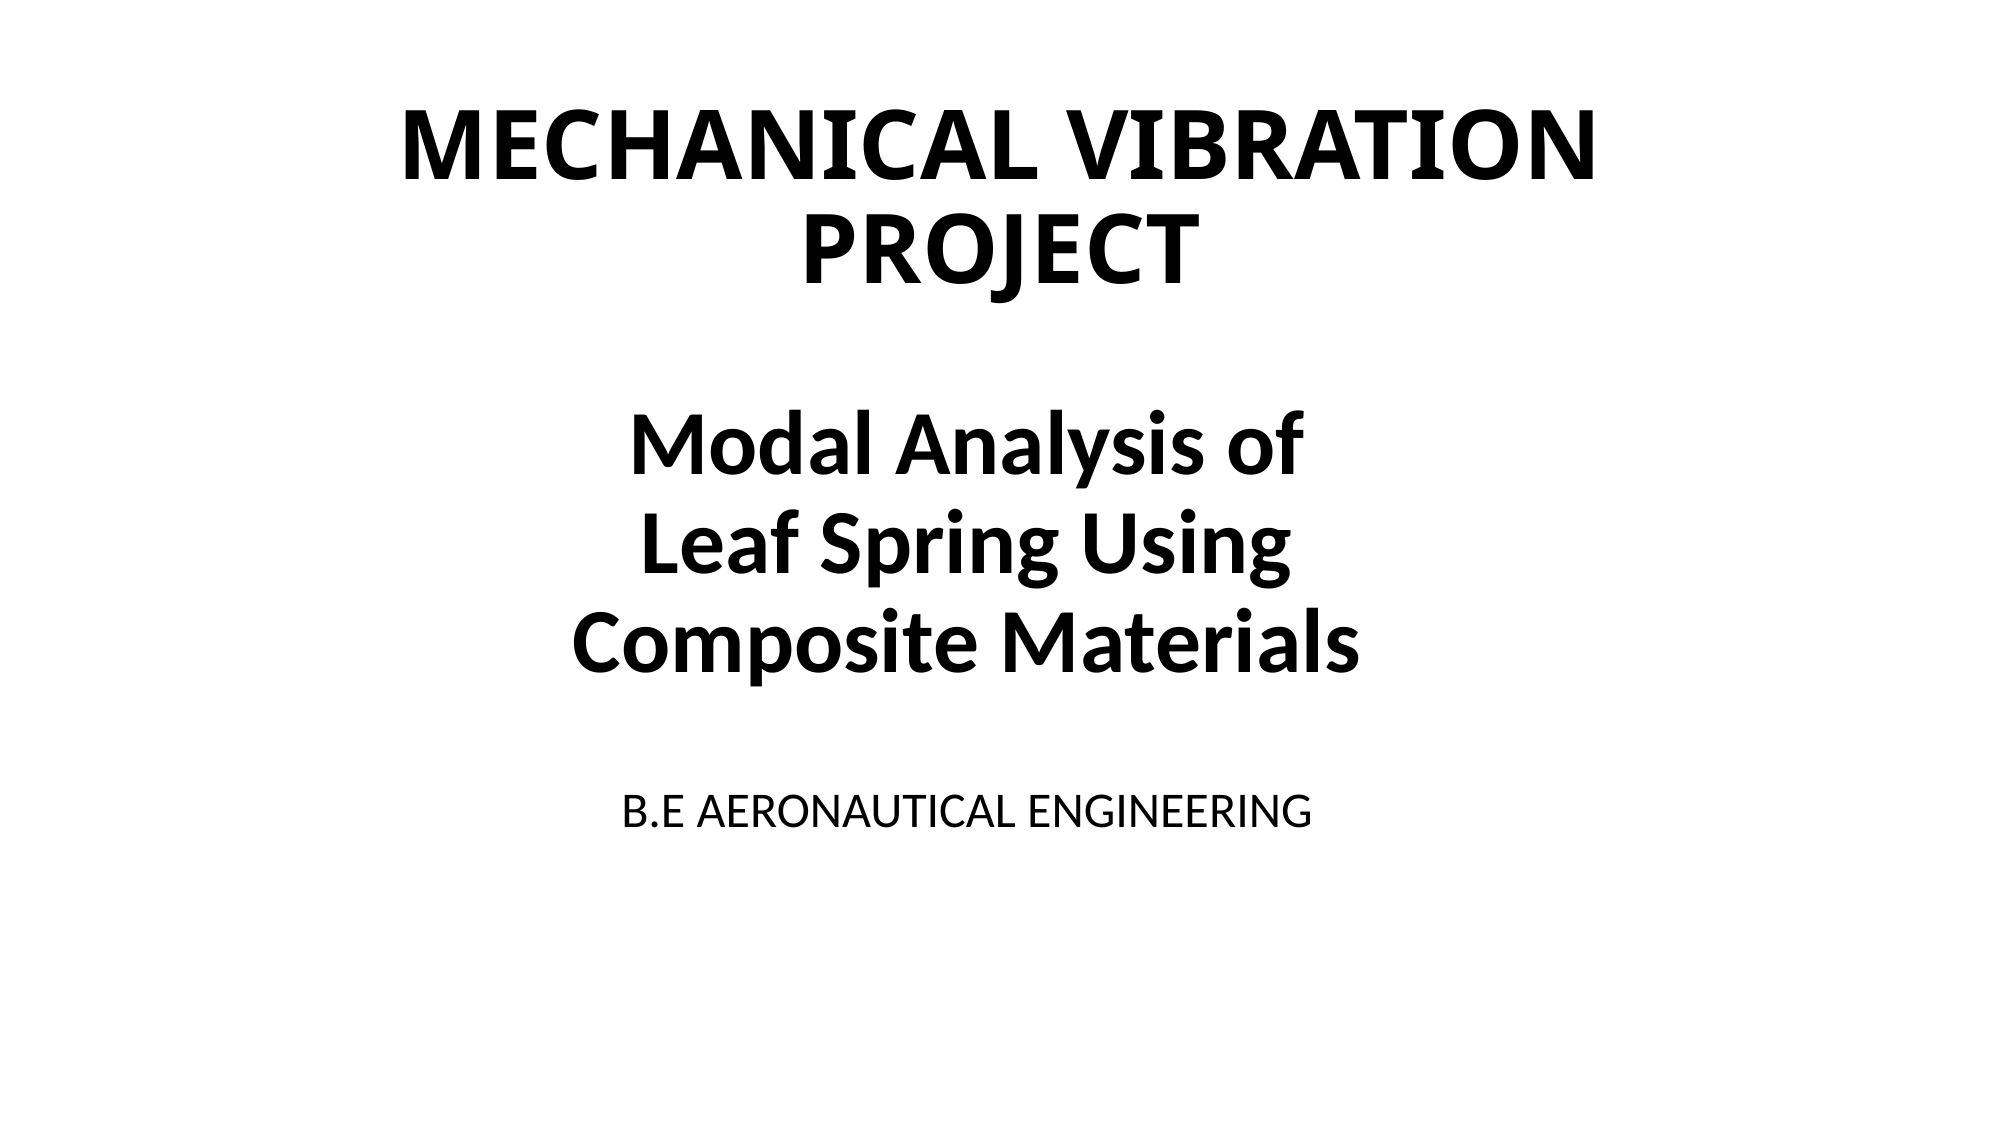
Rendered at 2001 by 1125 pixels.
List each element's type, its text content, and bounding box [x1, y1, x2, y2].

title MECHANICAL VIBRATION PROJECT [249, 83, 1750, 312]
subtitle Modal Analysis of Leaf Spring Using Composite Materials B.E AERONAUTICAL ENGINEERING [548, 388, 1386, 1103]
